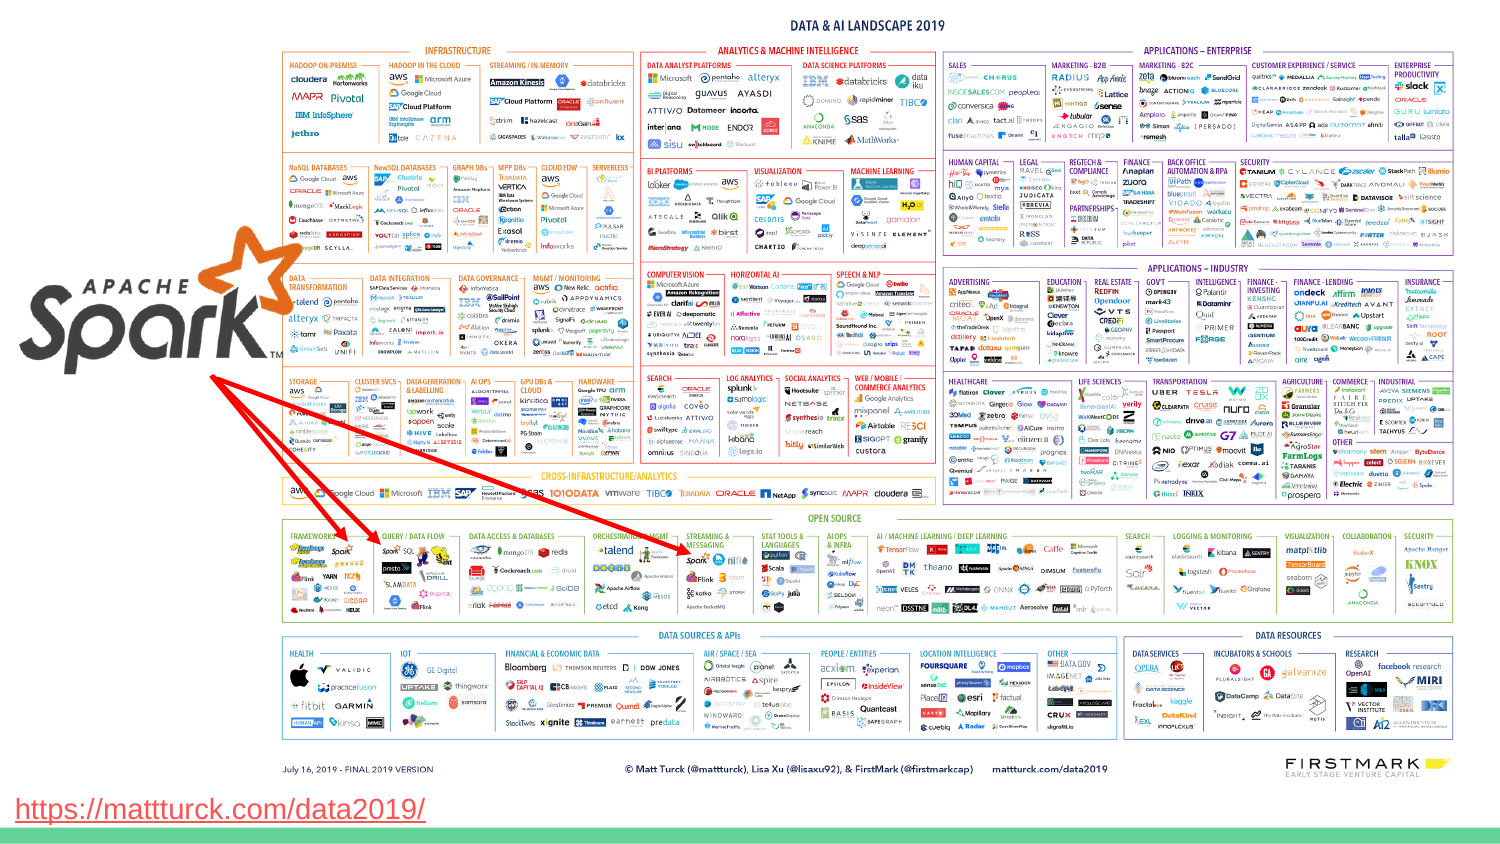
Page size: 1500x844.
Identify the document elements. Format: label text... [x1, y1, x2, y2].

text_box https://mattturck.com/data2019/ [0, 775, 886, 835]
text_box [216, 378, 692, 555]
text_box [212, 376, 382, 546]
picture [17, 0, 1466, 794]
